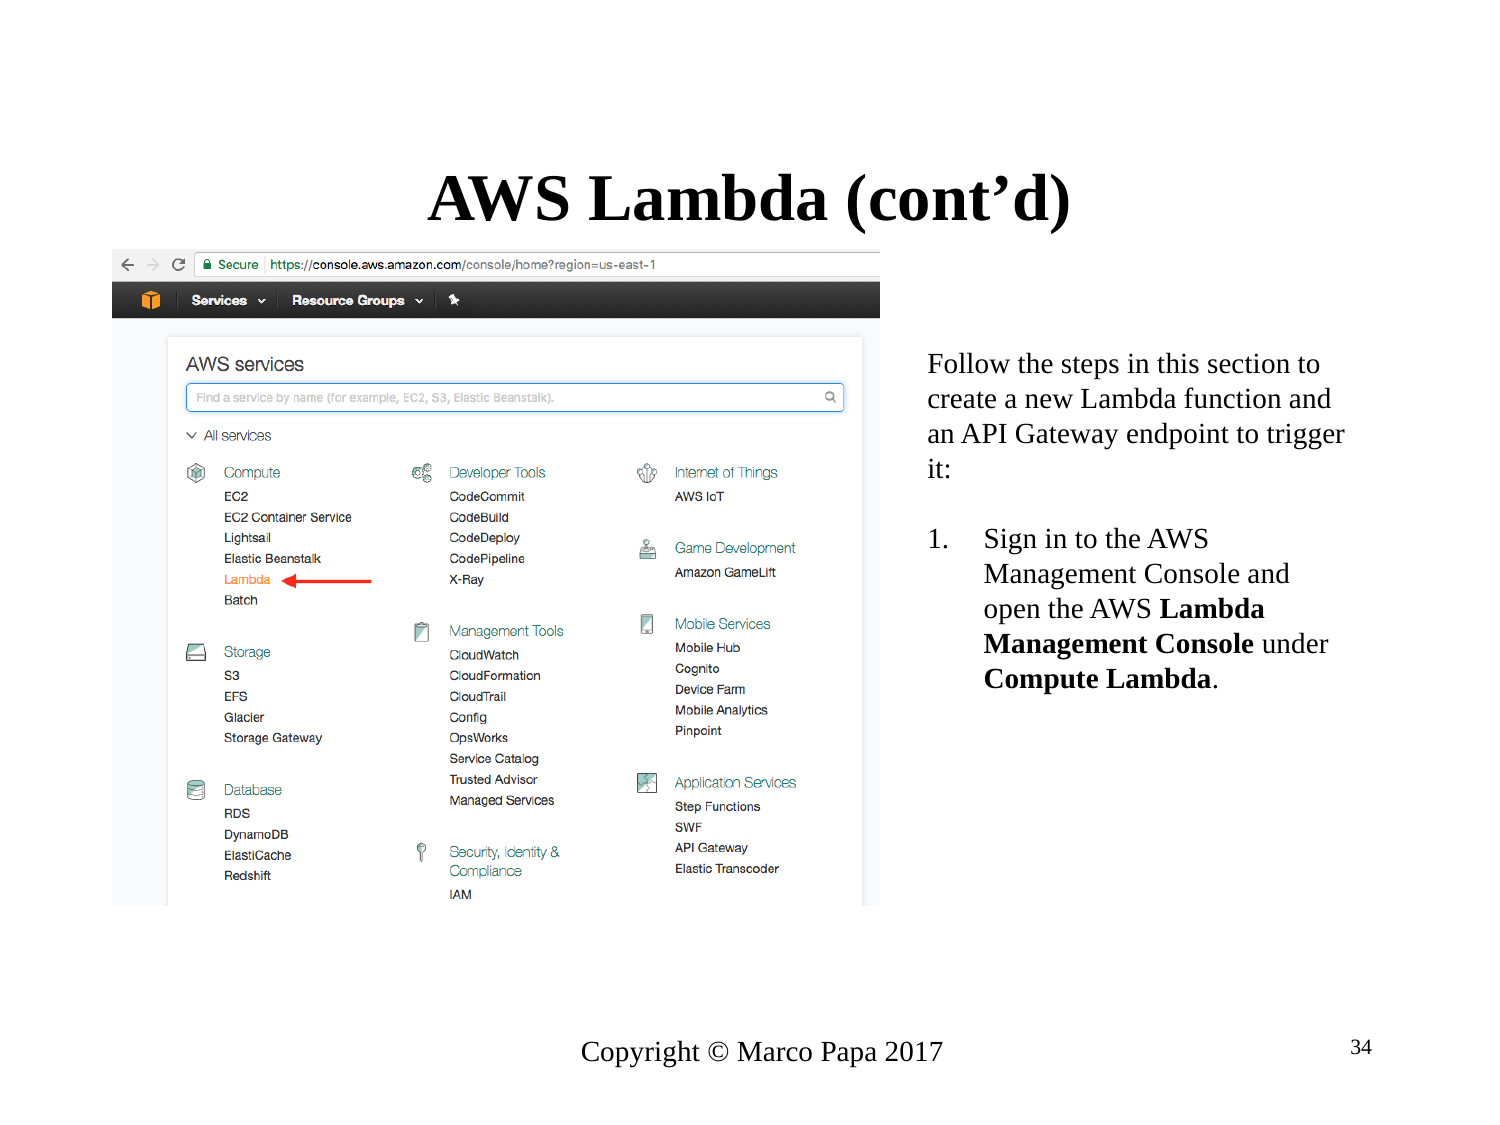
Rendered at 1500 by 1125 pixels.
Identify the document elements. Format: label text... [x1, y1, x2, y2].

title AWS Lambda (cont’d) [112, 99, 1388, 288]
text_box Follow the steps in this section to create a new Lambda function and an API Gateway endpoint to trigger it: Sign in to the AWS Management Console and open the AWS Lambda Management Console under Compute Lambda. [912, 337, 1367, 702]
slide_number 34 [1074, 1024, 1388, 1101]
footer Copyright © Marco Papa 2017 [474, 1024, 1051, 1101]
picture [112, 249, 880, 907]
